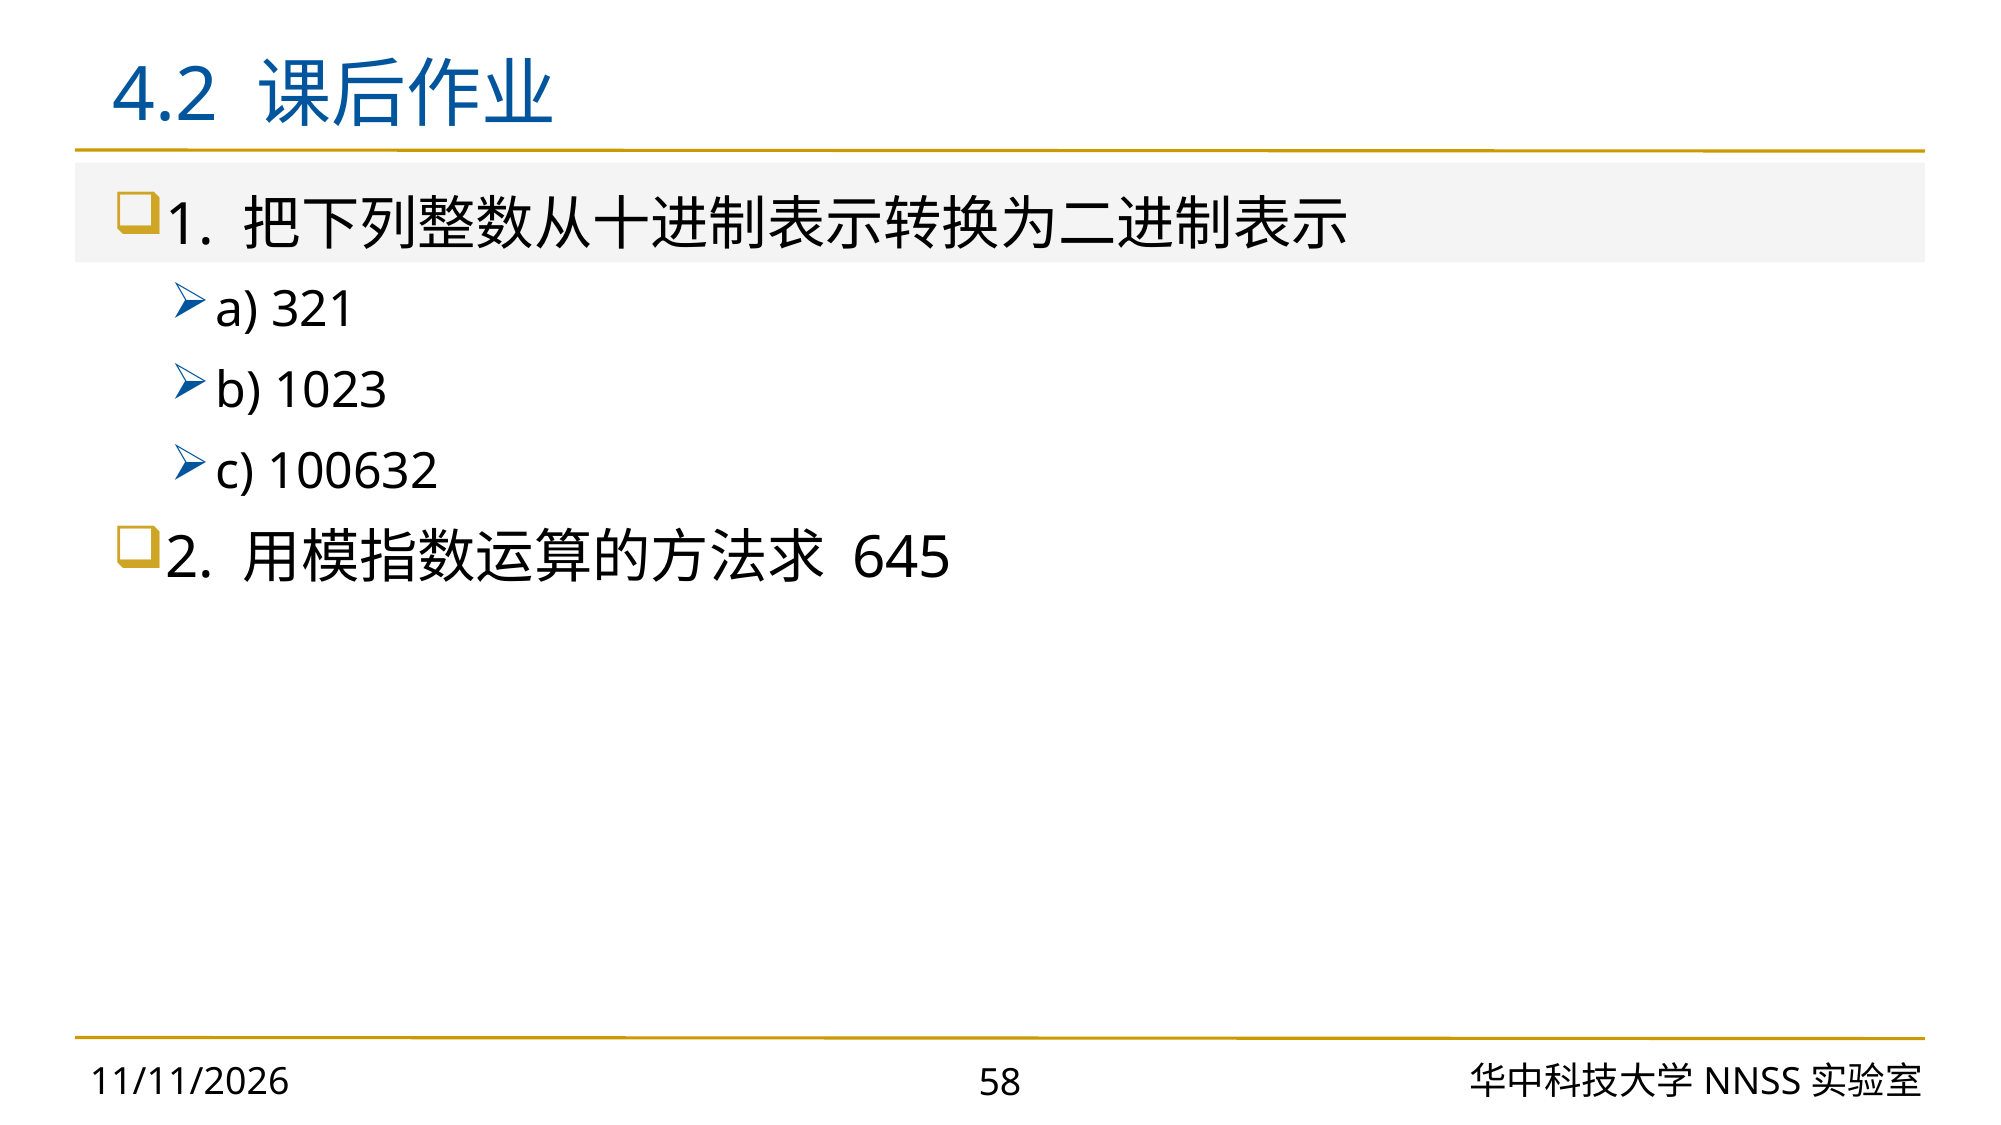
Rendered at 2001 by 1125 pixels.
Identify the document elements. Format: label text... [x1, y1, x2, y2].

footer 华中科技大学NNSS实验室 [1262, 1050, 1938, 1113]
slide_number 58 [699, 1050, 1262, 1111]
text_box [74, 161, 1926, 263]
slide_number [75, 1050, 550, 1111]
title 4.2 课后作业 [97, 44, 1900, 149]
